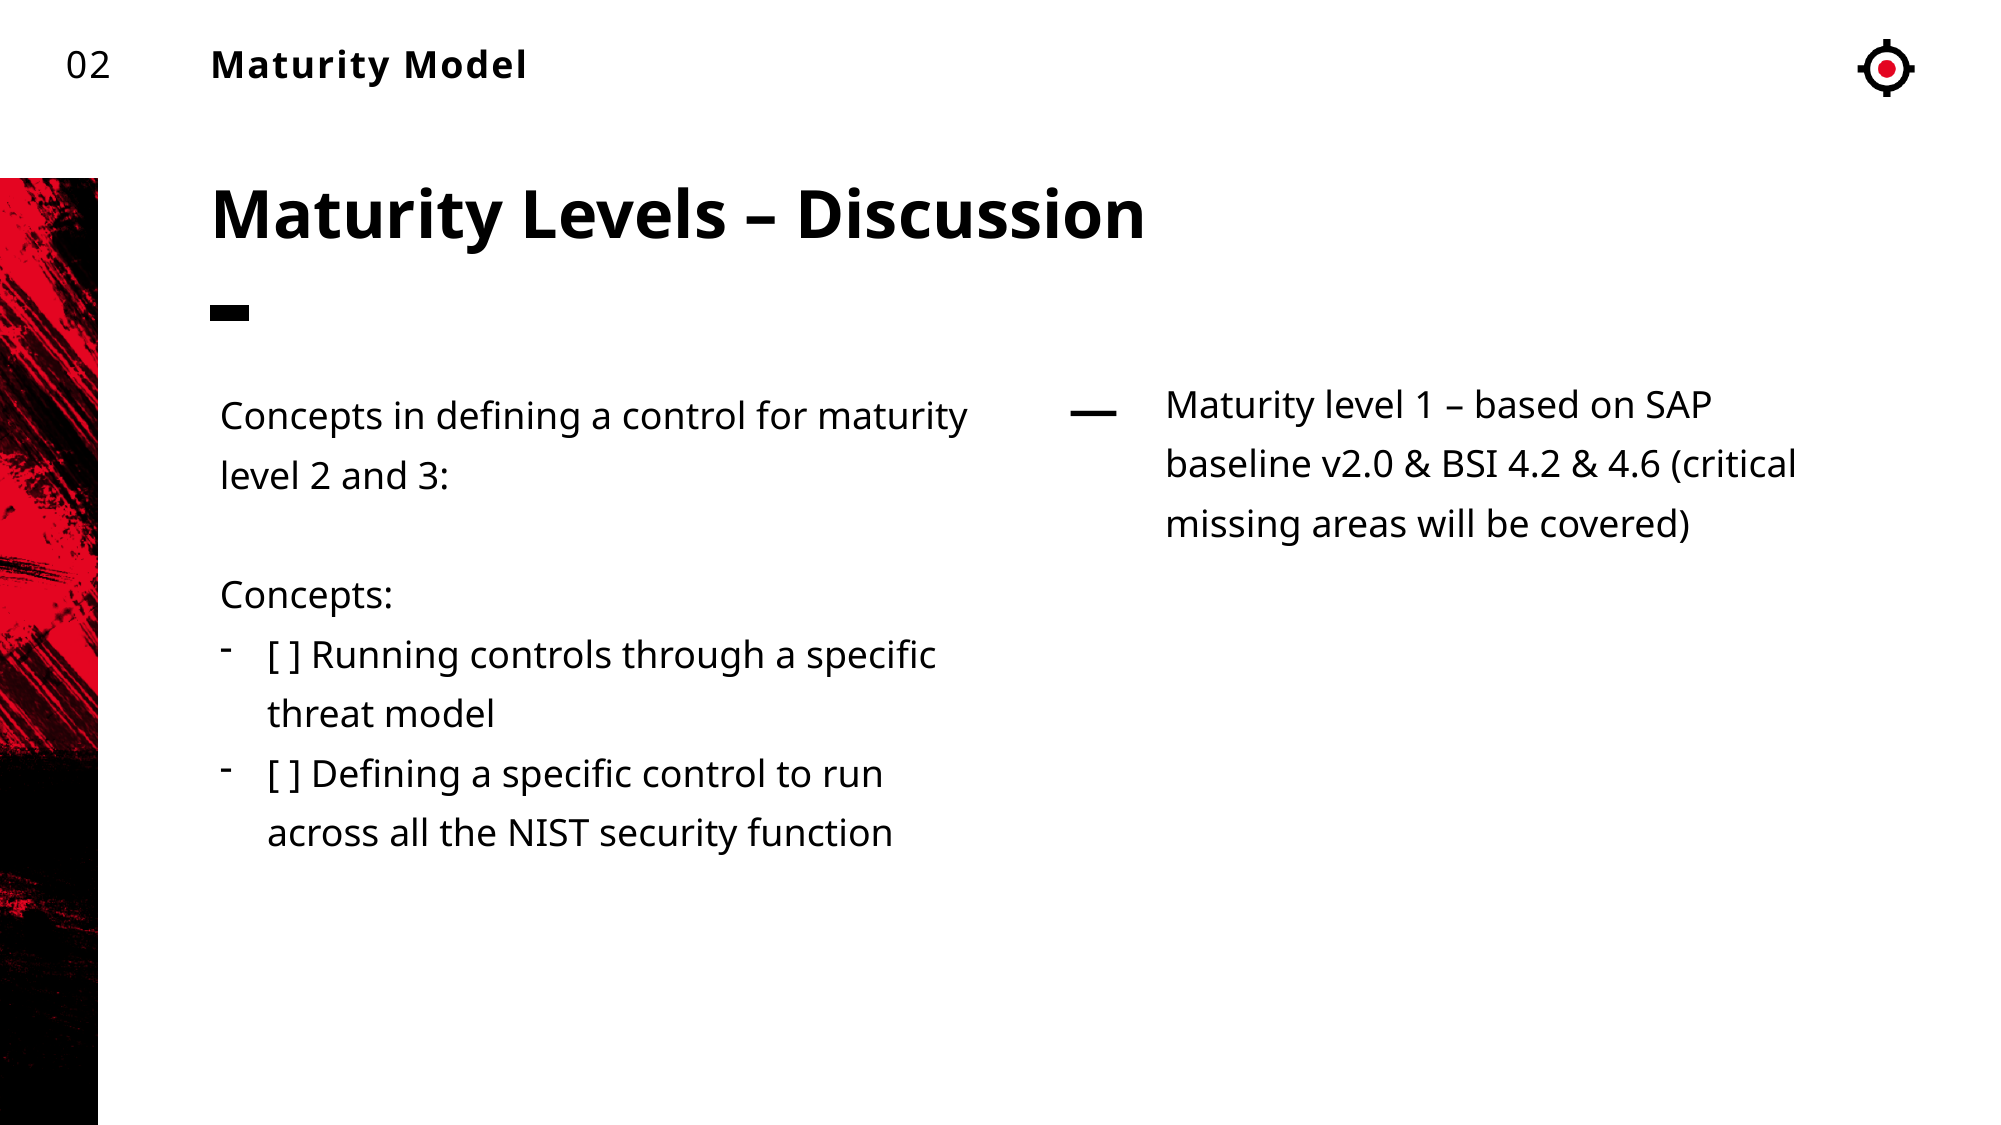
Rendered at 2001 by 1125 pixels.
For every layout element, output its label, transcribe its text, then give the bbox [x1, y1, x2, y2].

list 02 [65, 45, 181, 76]
list Concepts in defining a control for maturity level 2 and 3: Concepts: [ ] Running controls through a specific threat model [ ] Defining a specific control to run across all the NIST security function [220, 377, 995, 1035]
list Maturity Levels – Discussion [210, 180, 1723, 273]
list Maturity level 1 – based on SAP baseline v2.0 & BSI 4.2 & 4.6 (critical missing areas will be covered) [1071, 360, 1843, 1053]
list Maturity Model [210, 45, 1230, 76]
